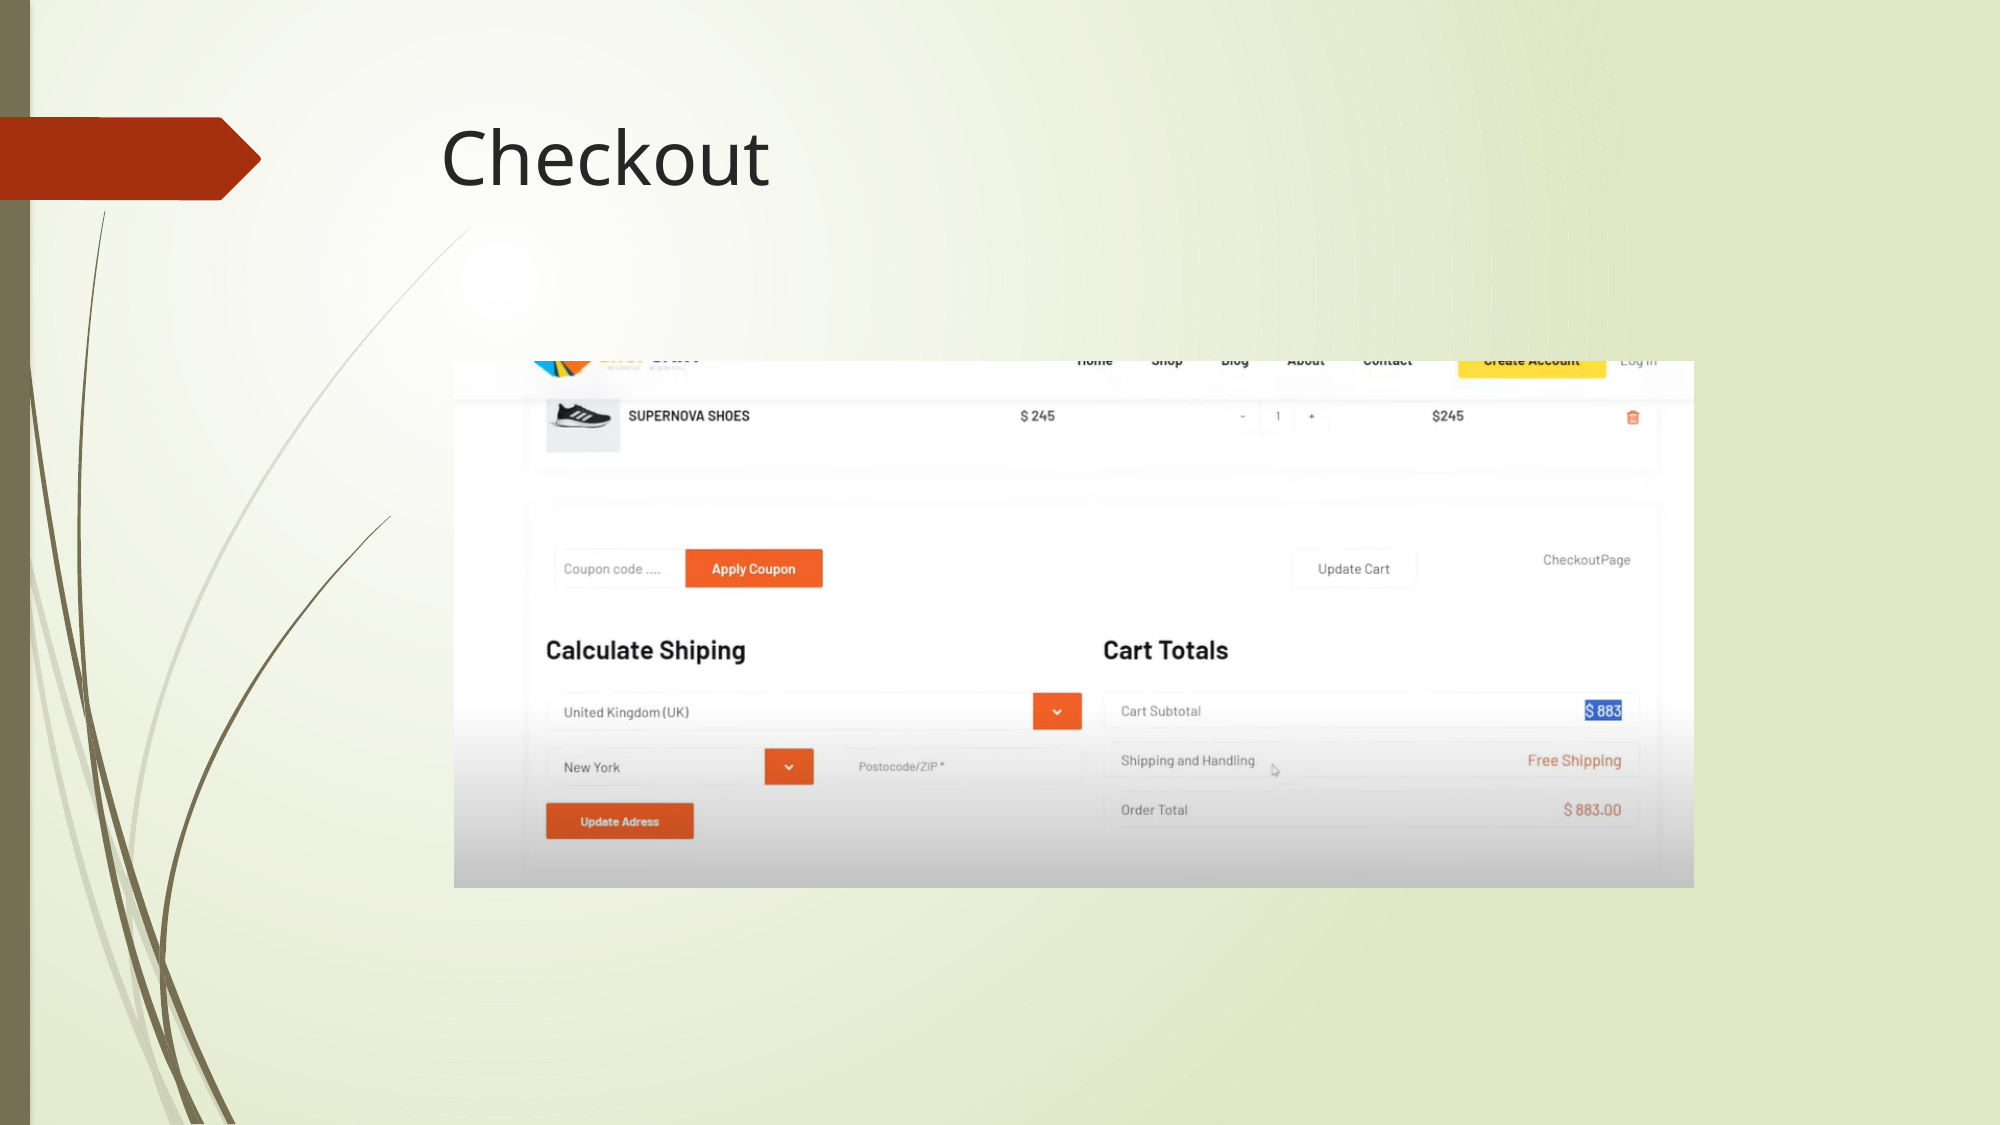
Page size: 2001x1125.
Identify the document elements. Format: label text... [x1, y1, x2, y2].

title Checkout [425, 102, 1888, 313]
picture [454, 361, 1694, 889]
